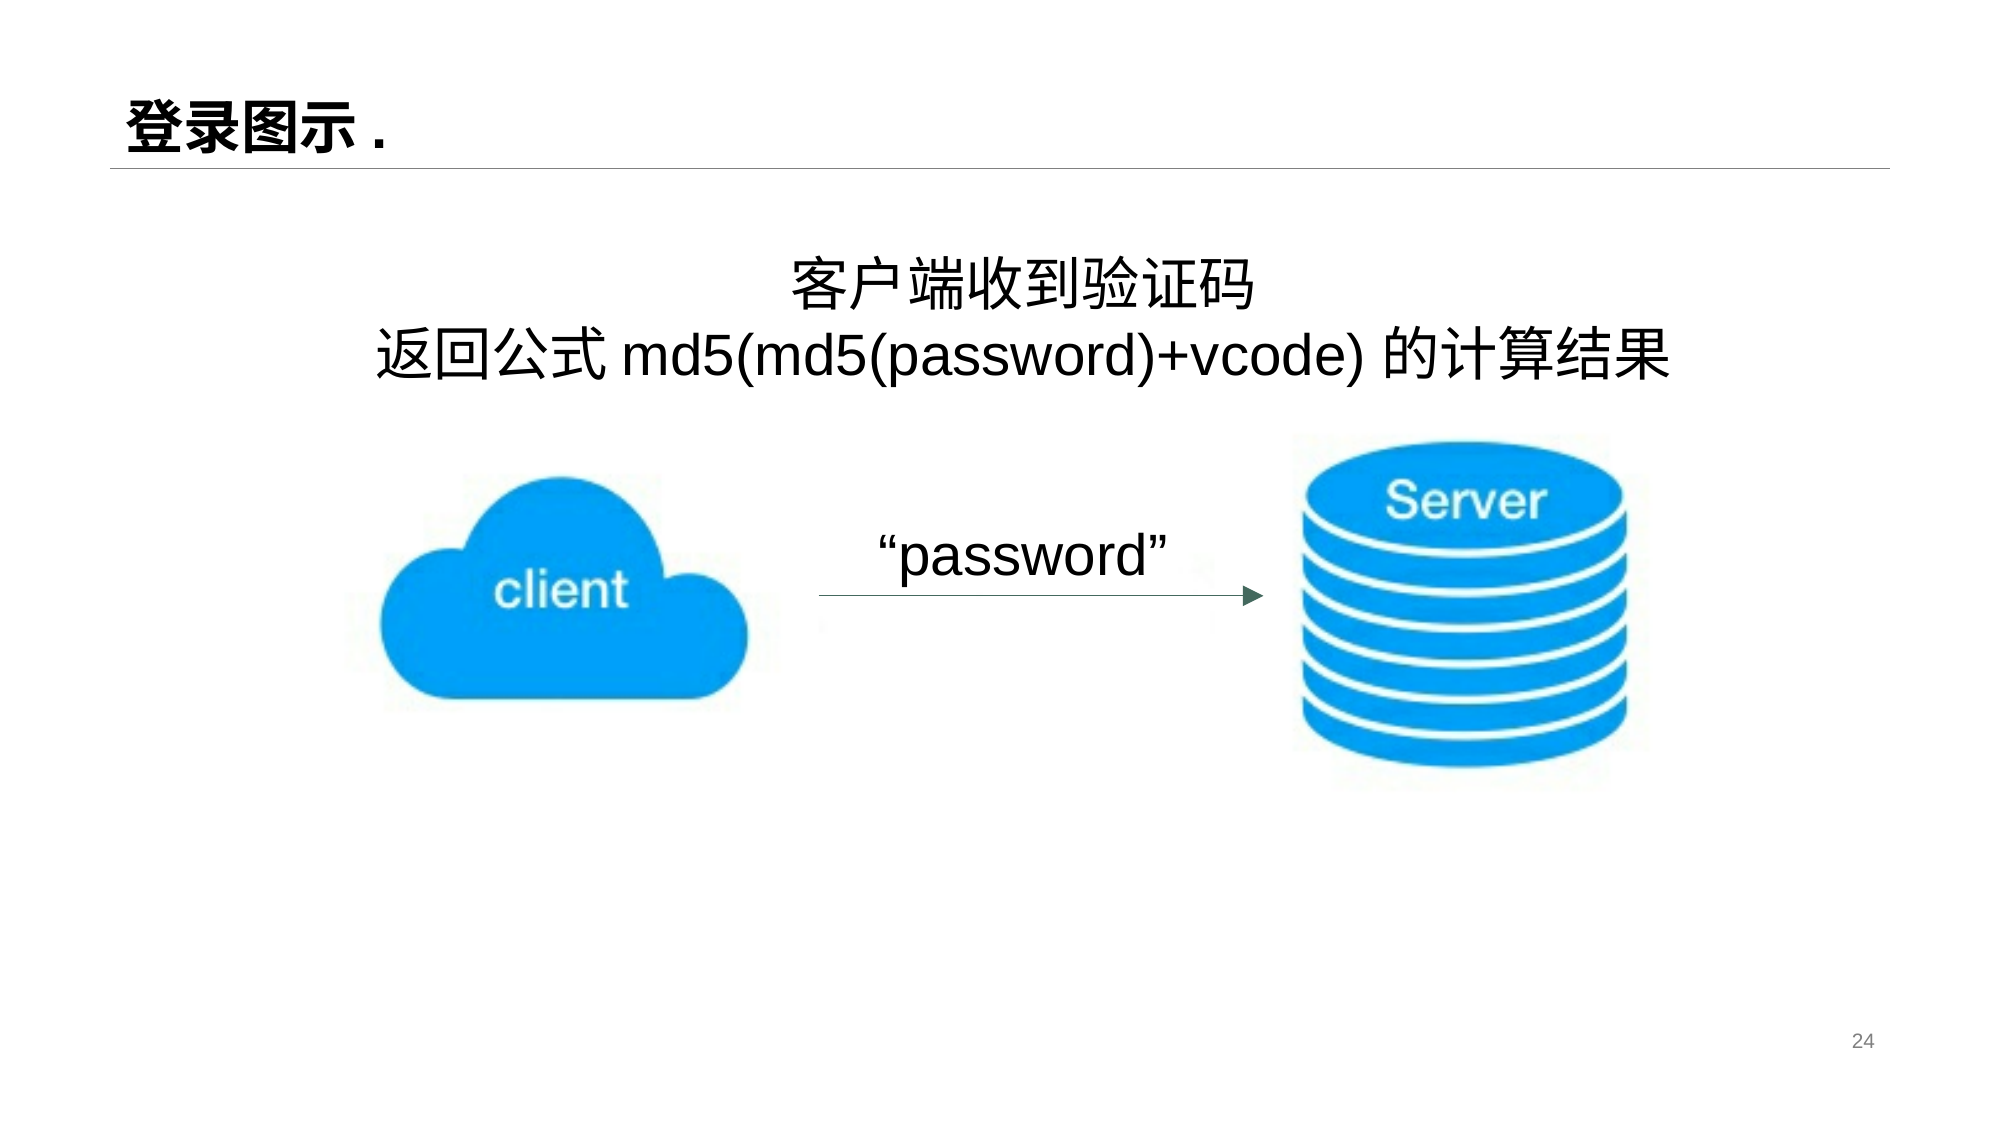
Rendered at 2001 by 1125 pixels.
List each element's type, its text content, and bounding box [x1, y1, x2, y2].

slide_number 24 [1412, 1022, 1890, 1057]
picture [306, 198, 1694, 994]
title 登录图示. [109, 0, 1890, 169]
